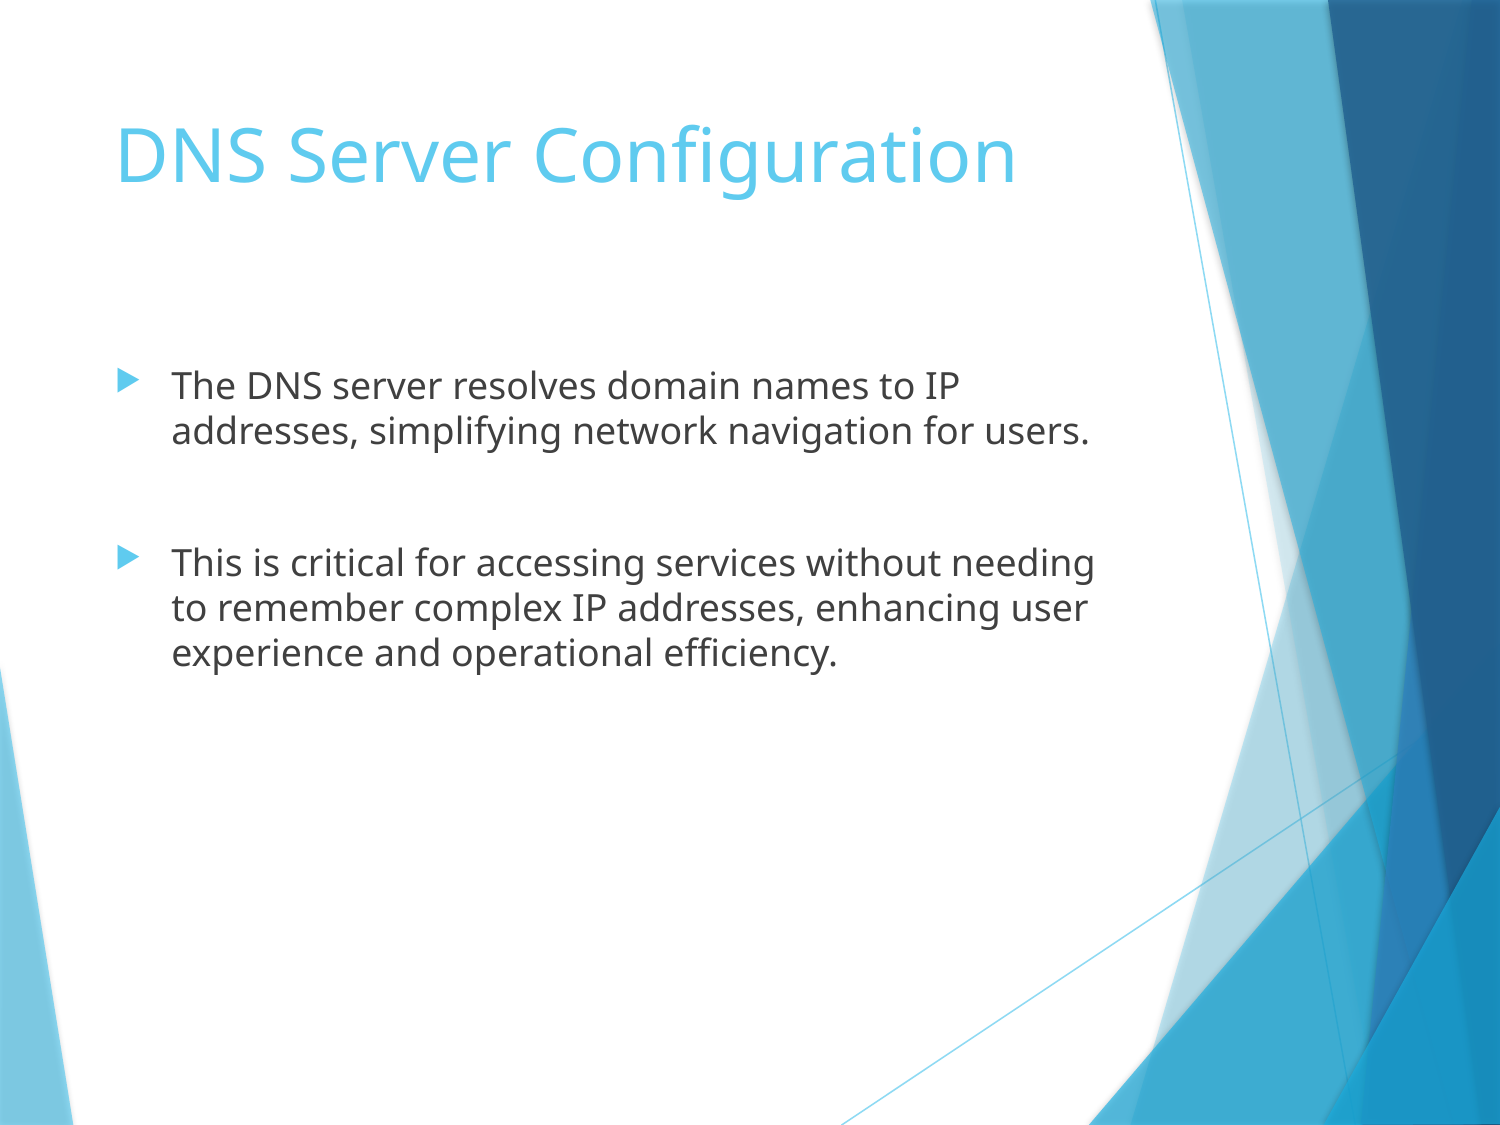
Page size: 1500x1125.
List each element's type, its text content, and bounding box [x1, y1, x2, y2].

title DNS Server Configuration [99, 99, 1142, 317]
list The DNS server resolves domain names to IP addresses, simplifying network navigation for users. This is critical for accessing services without needing to remember complex IP addresses, enhancing user experience and operational efficiency. [99, 354, 1142, 992]
